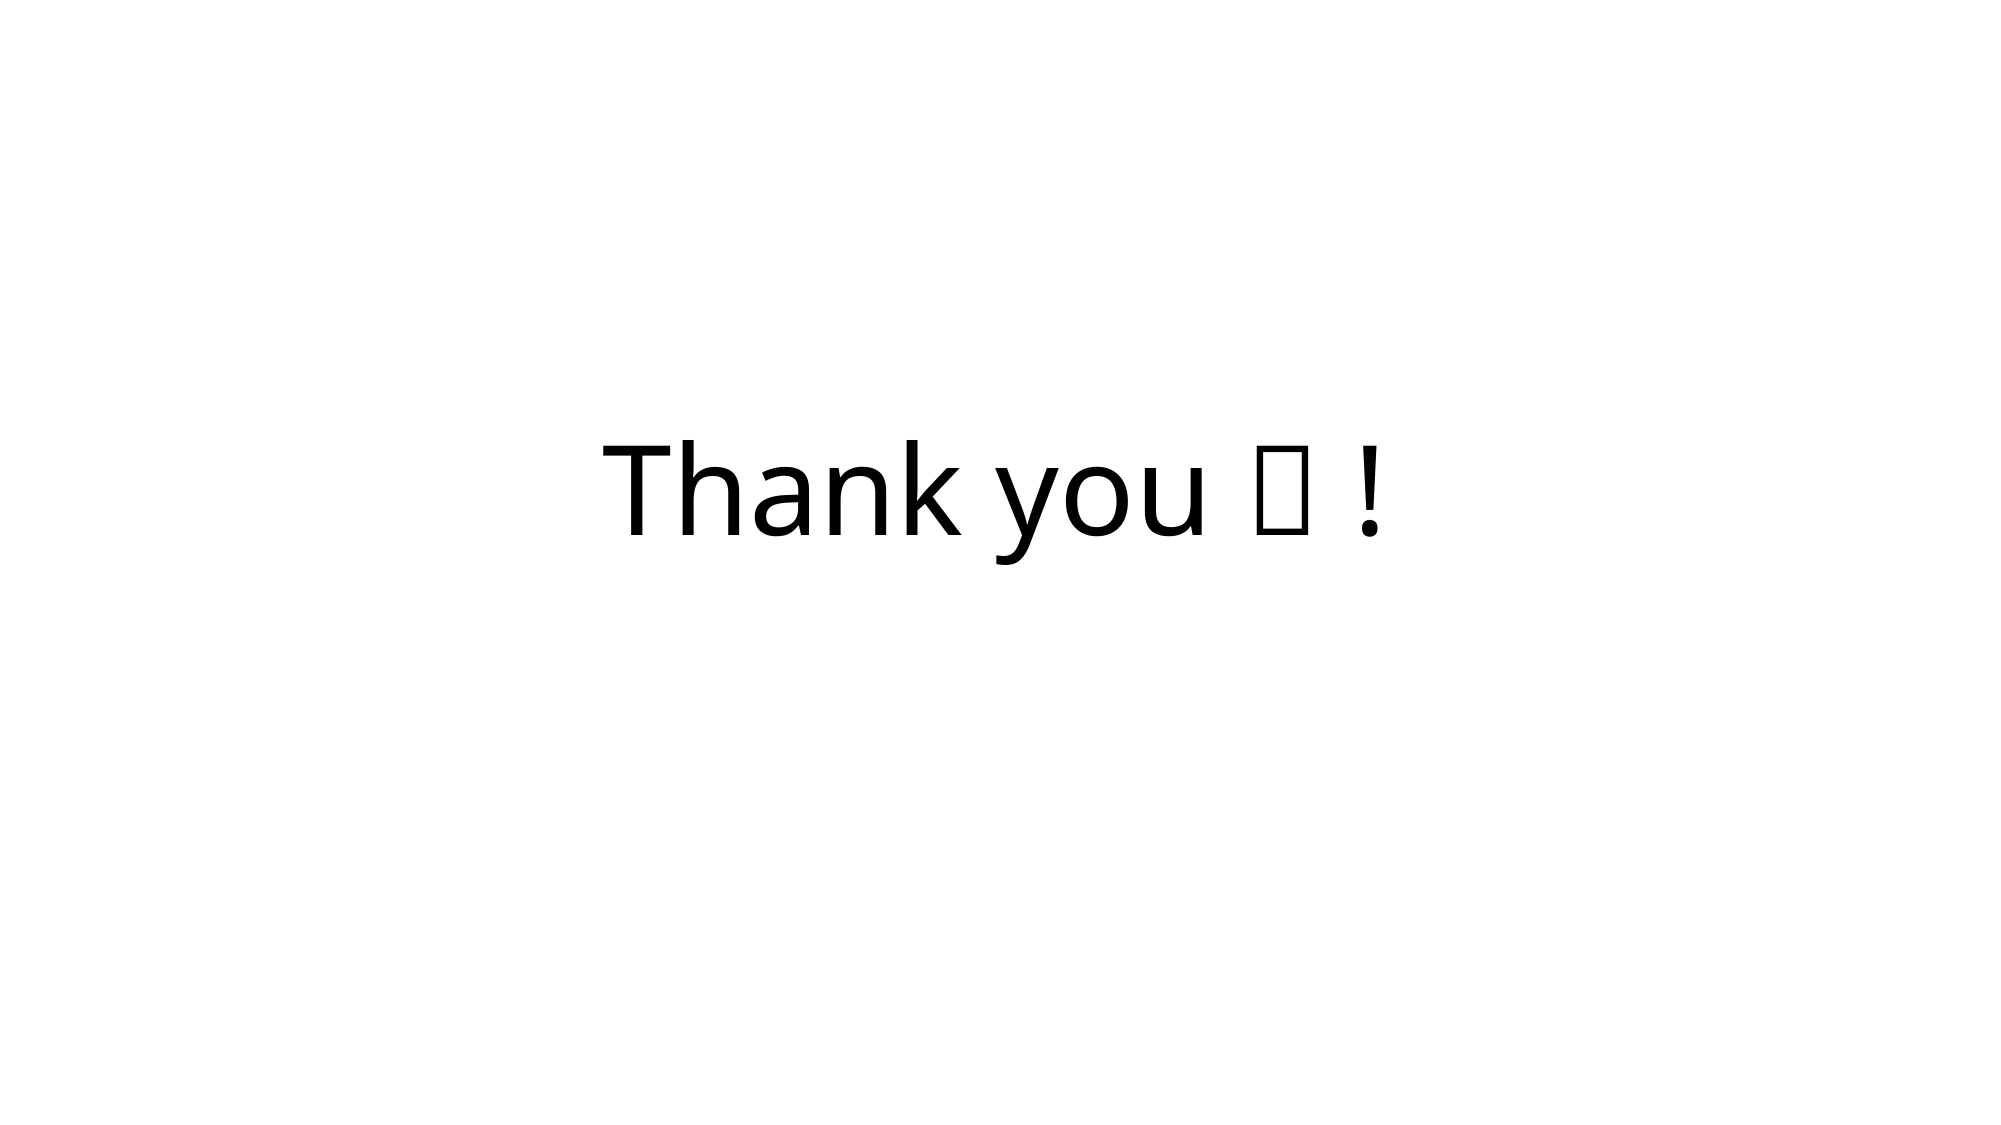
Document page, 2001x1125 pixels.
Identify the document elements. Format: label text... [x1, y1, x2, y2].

title Thank you  ! [588, 282, 1412, 708]
